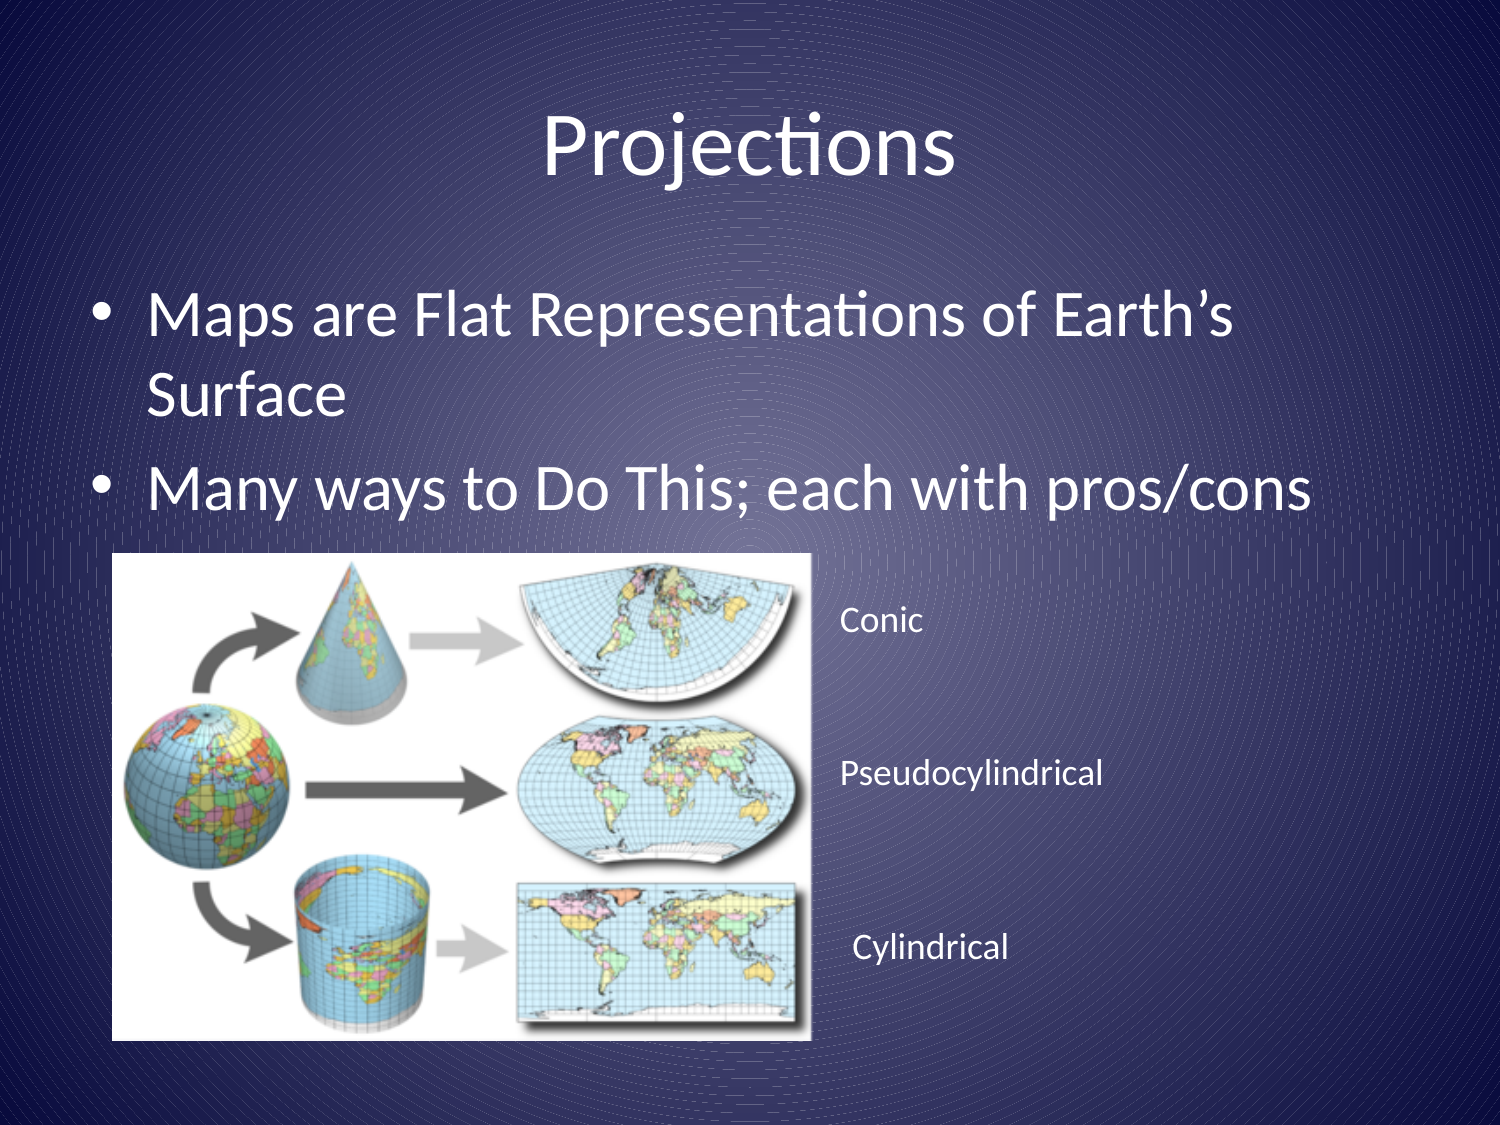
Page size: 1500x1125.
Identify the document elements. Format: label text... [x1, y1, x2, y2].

text_box Pseudocylindrical [825, 740, 1163, 801]
text_box Cylindrical [837, 914, 1125, 975]
list Maps are Flat Representations of Earth’s Surface Many ways to Do This; each with pros/cons [75, 262, 1425, 1005]
title Projections [75, 45, 1425, 233]
text_box Conic [824, 587, 1113, 648]
picture [112, 552, 815, 1041]
